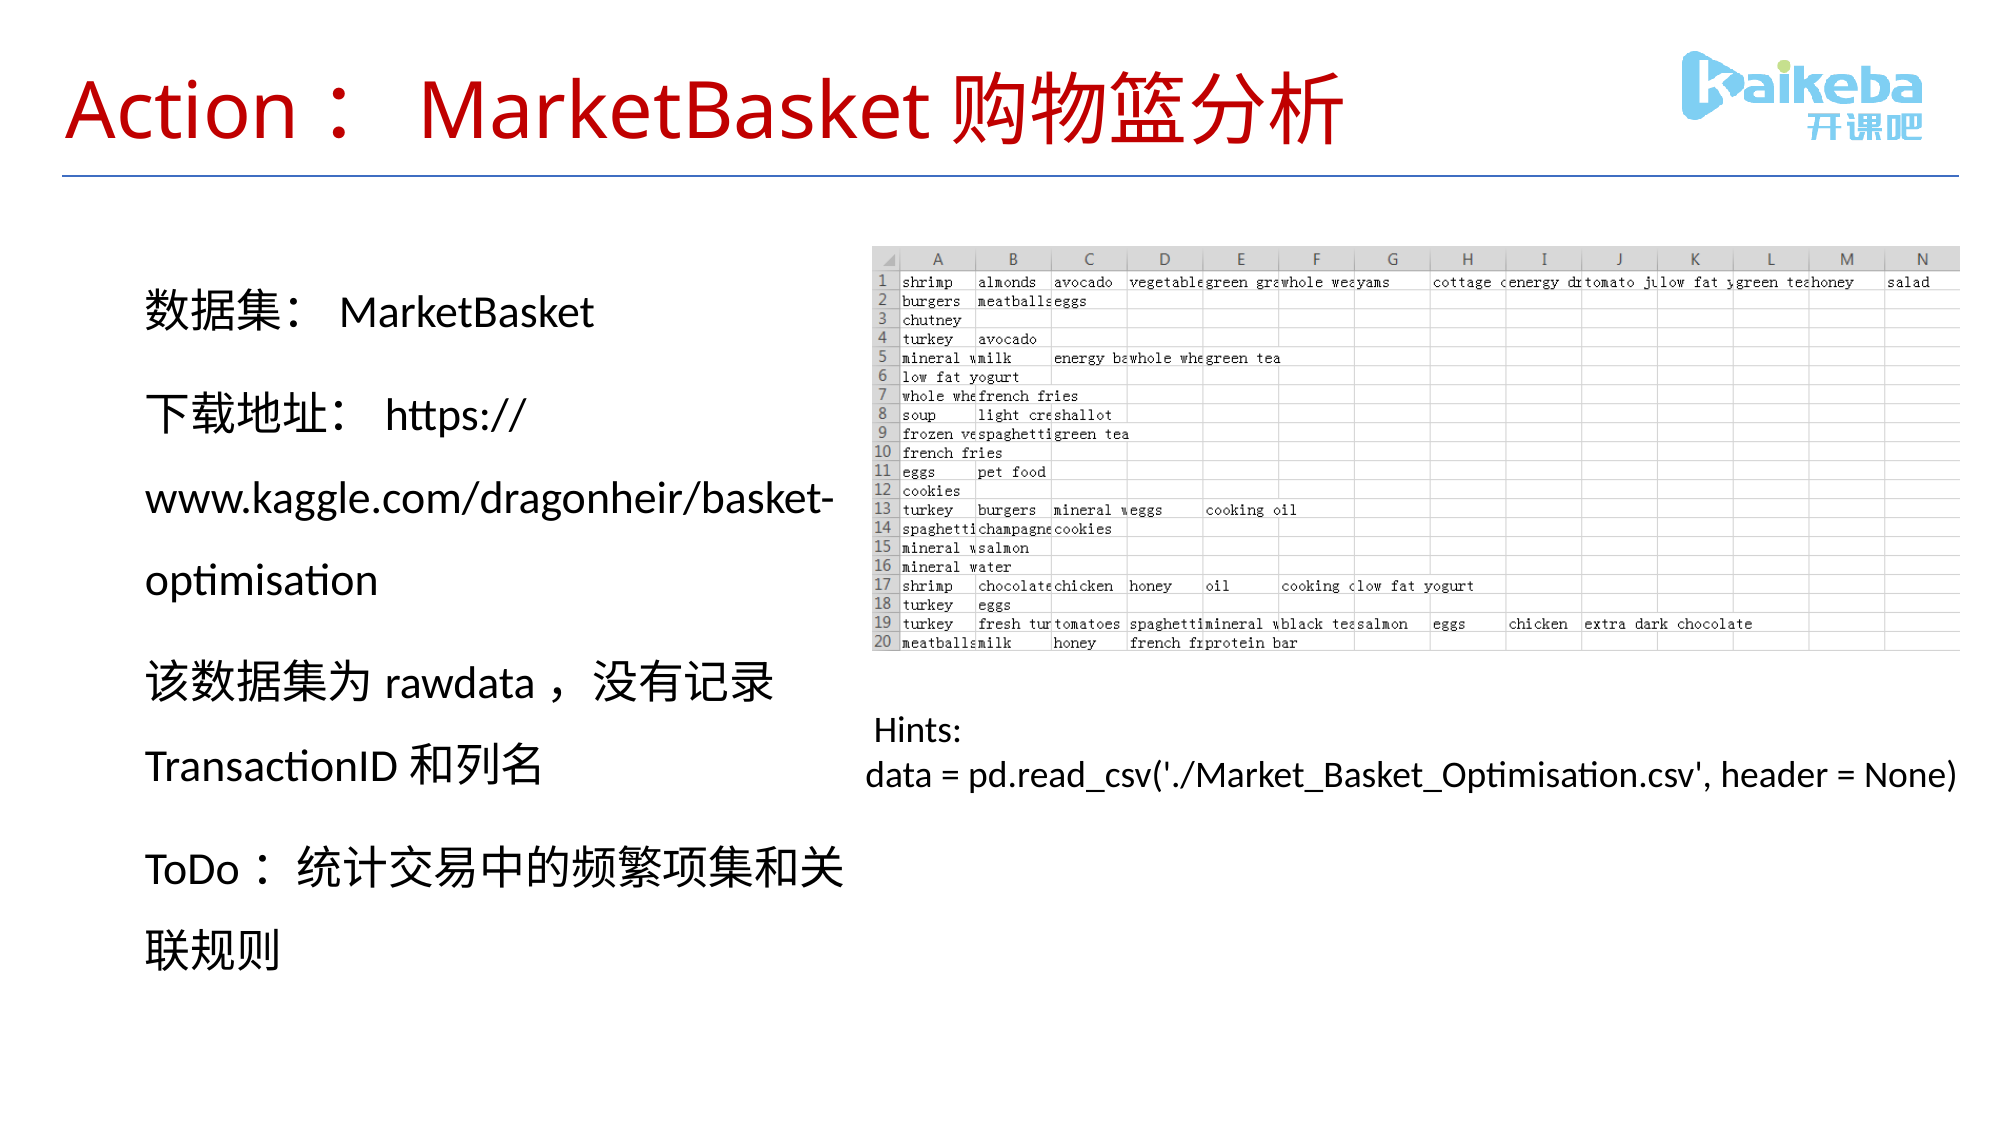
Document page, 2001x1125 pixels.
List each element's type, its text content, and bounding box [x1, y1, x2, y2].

list 数据集：MarketBasket 下载地址：https://www.kaggle.com/dragonheir/basket-optimisation 该数据集为rawdata，没有记录TransactionID和列名 ToDo：统计交易中的频繁项集和关联规则 [136, 246, 873, 1059]
text_box Hints: data = pd.read_csv('./Market_Basket_Optimisation.csv', header = None) [857, 697, 1975, 803]
title Action：MarketBasket购物篮分析 [57, 59, 1728, 167]
title 关联规则算法 [1653, 21, 1950, 167]
picture [872, 246, 1960, 651]
